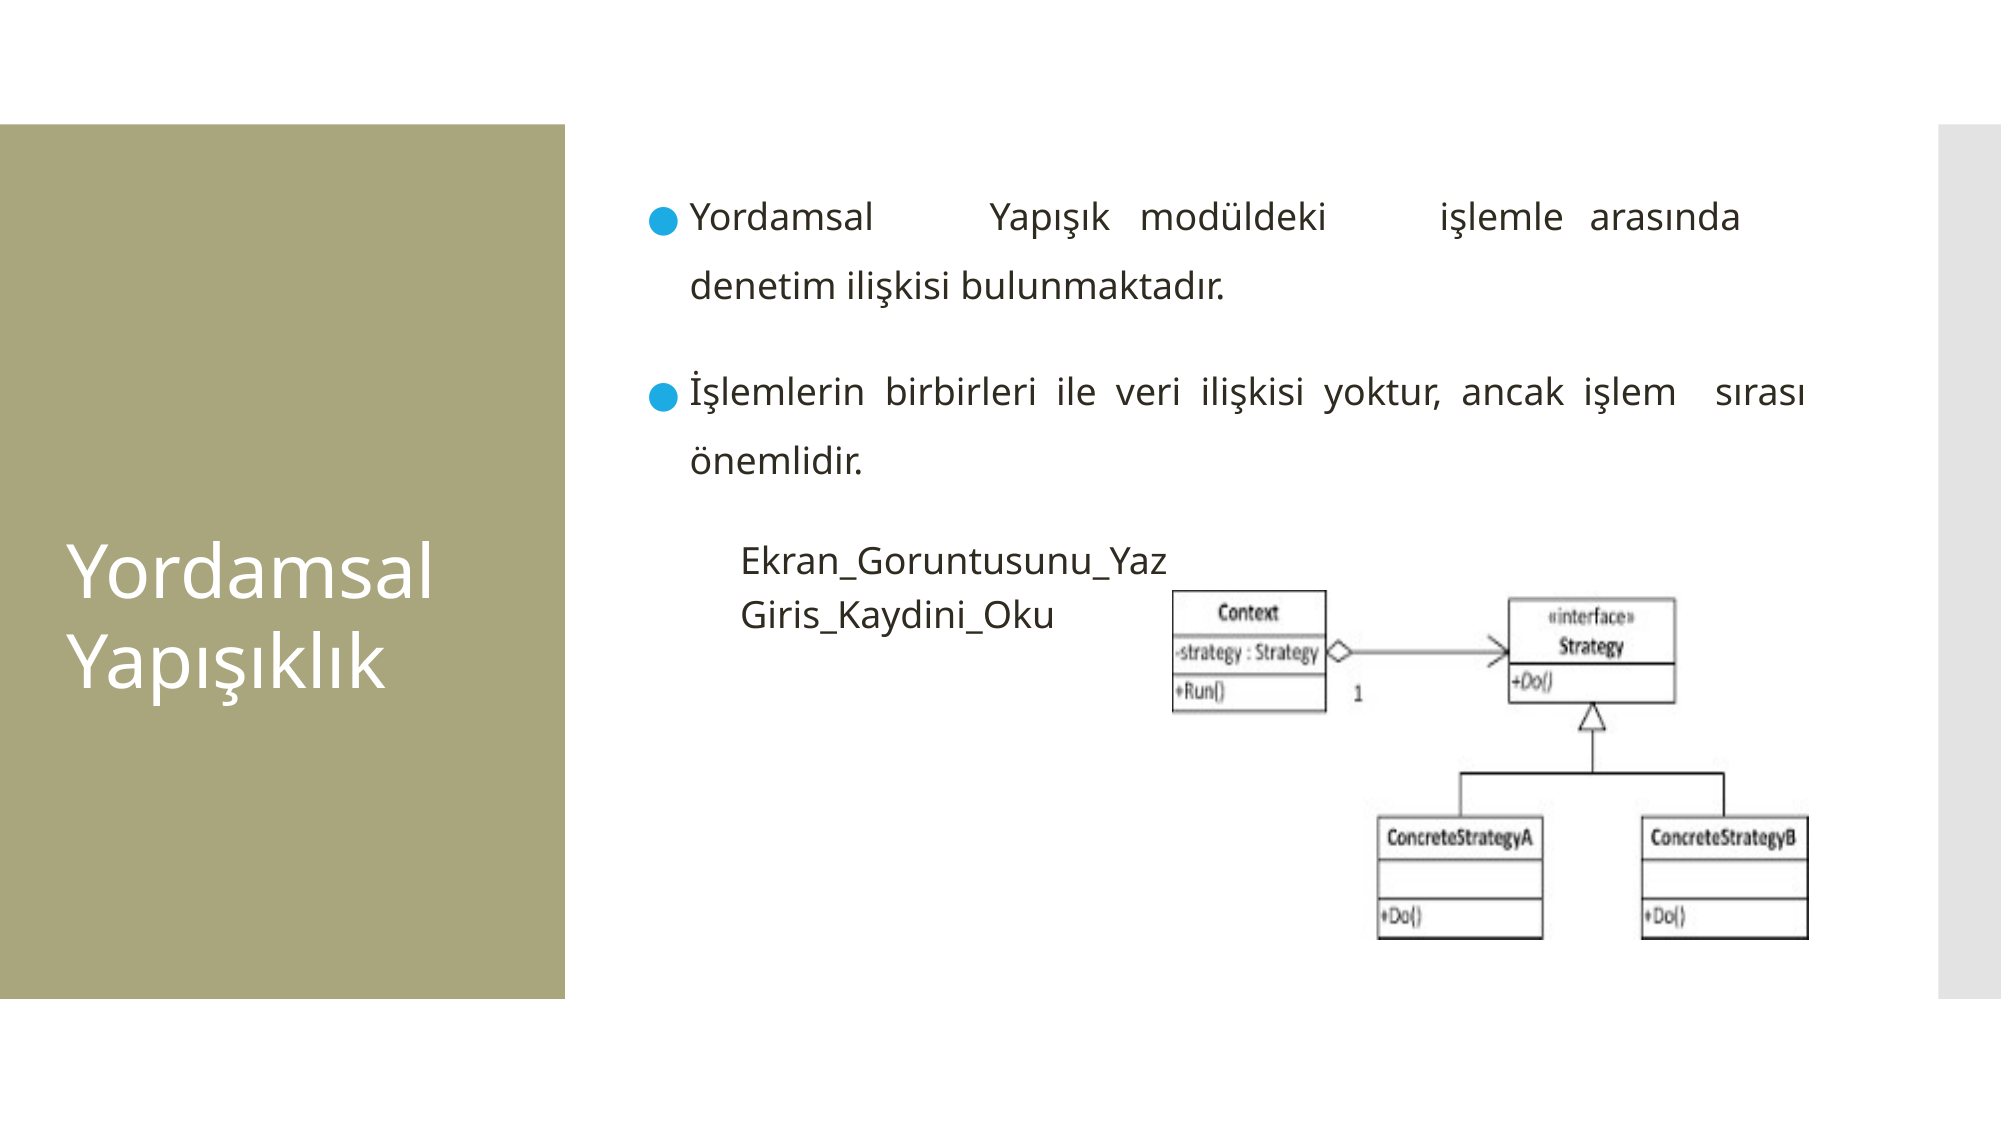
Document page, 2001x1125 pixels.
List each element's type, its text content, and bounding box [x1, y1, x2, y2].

text_box Yordamsal Yapışık modüldeki işlemle arasında denetim ilişkisi bulunmaktadır. İşlemlerin birbirleri ile veri ilişkisi yoktur, ancak işlem sırası önemlidir. Ekran_Goruntusunu_Yaz Giris_Kaydini_Oku [645, 165, 1809, 636]
title Yordamsal Yapışıklık [41, 415, 525, 708]
picture [1172, 590, 1810, 940]
